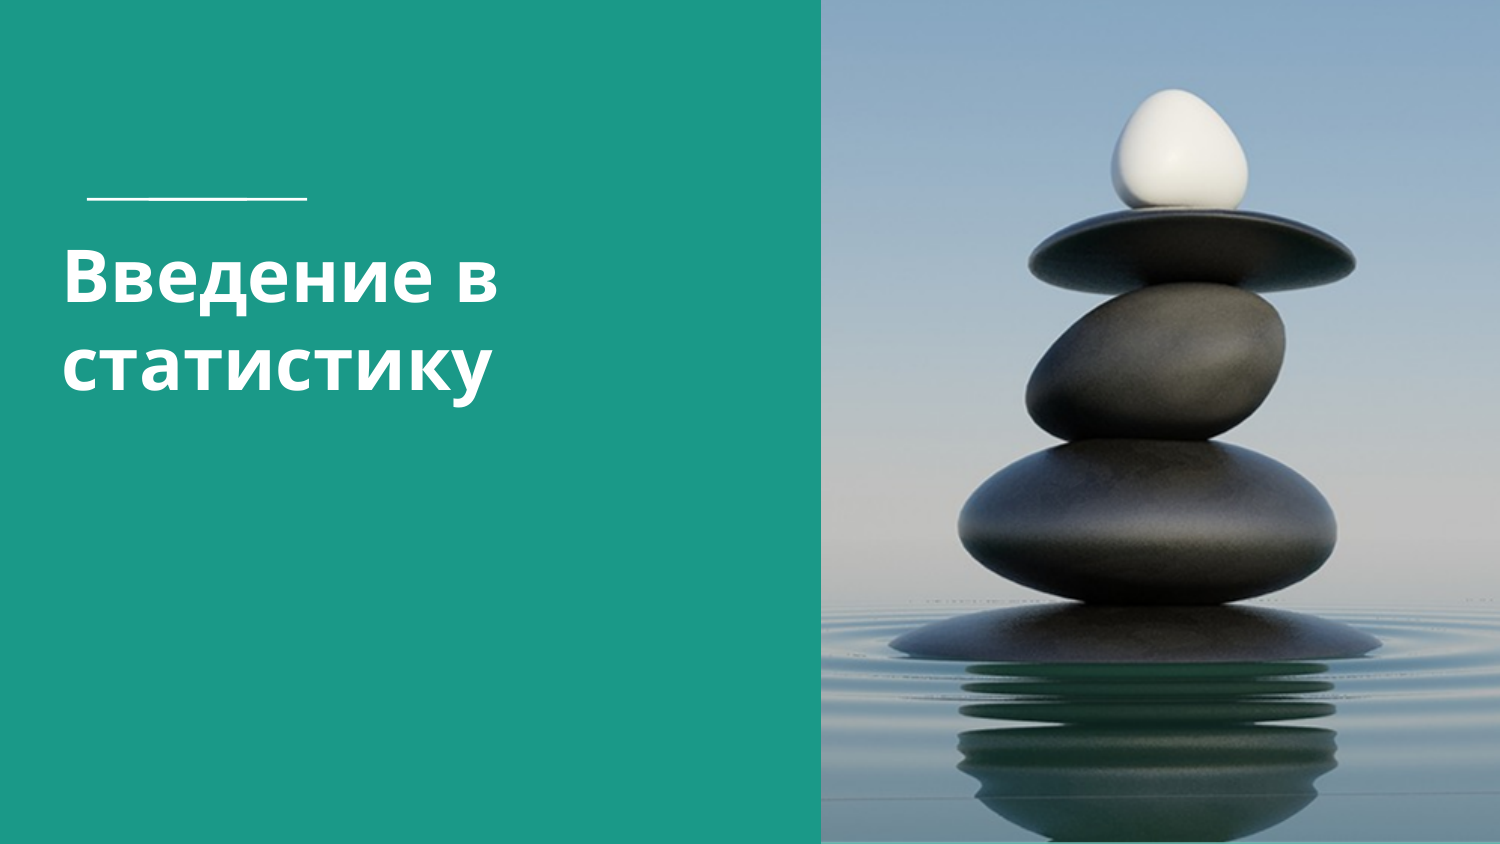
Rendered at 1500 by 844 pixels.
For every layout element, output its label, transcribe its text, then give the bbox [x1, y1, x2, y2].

title Введение в статистику [46, 214, 815, 464]
picture [821, 0, 1500, 844]
